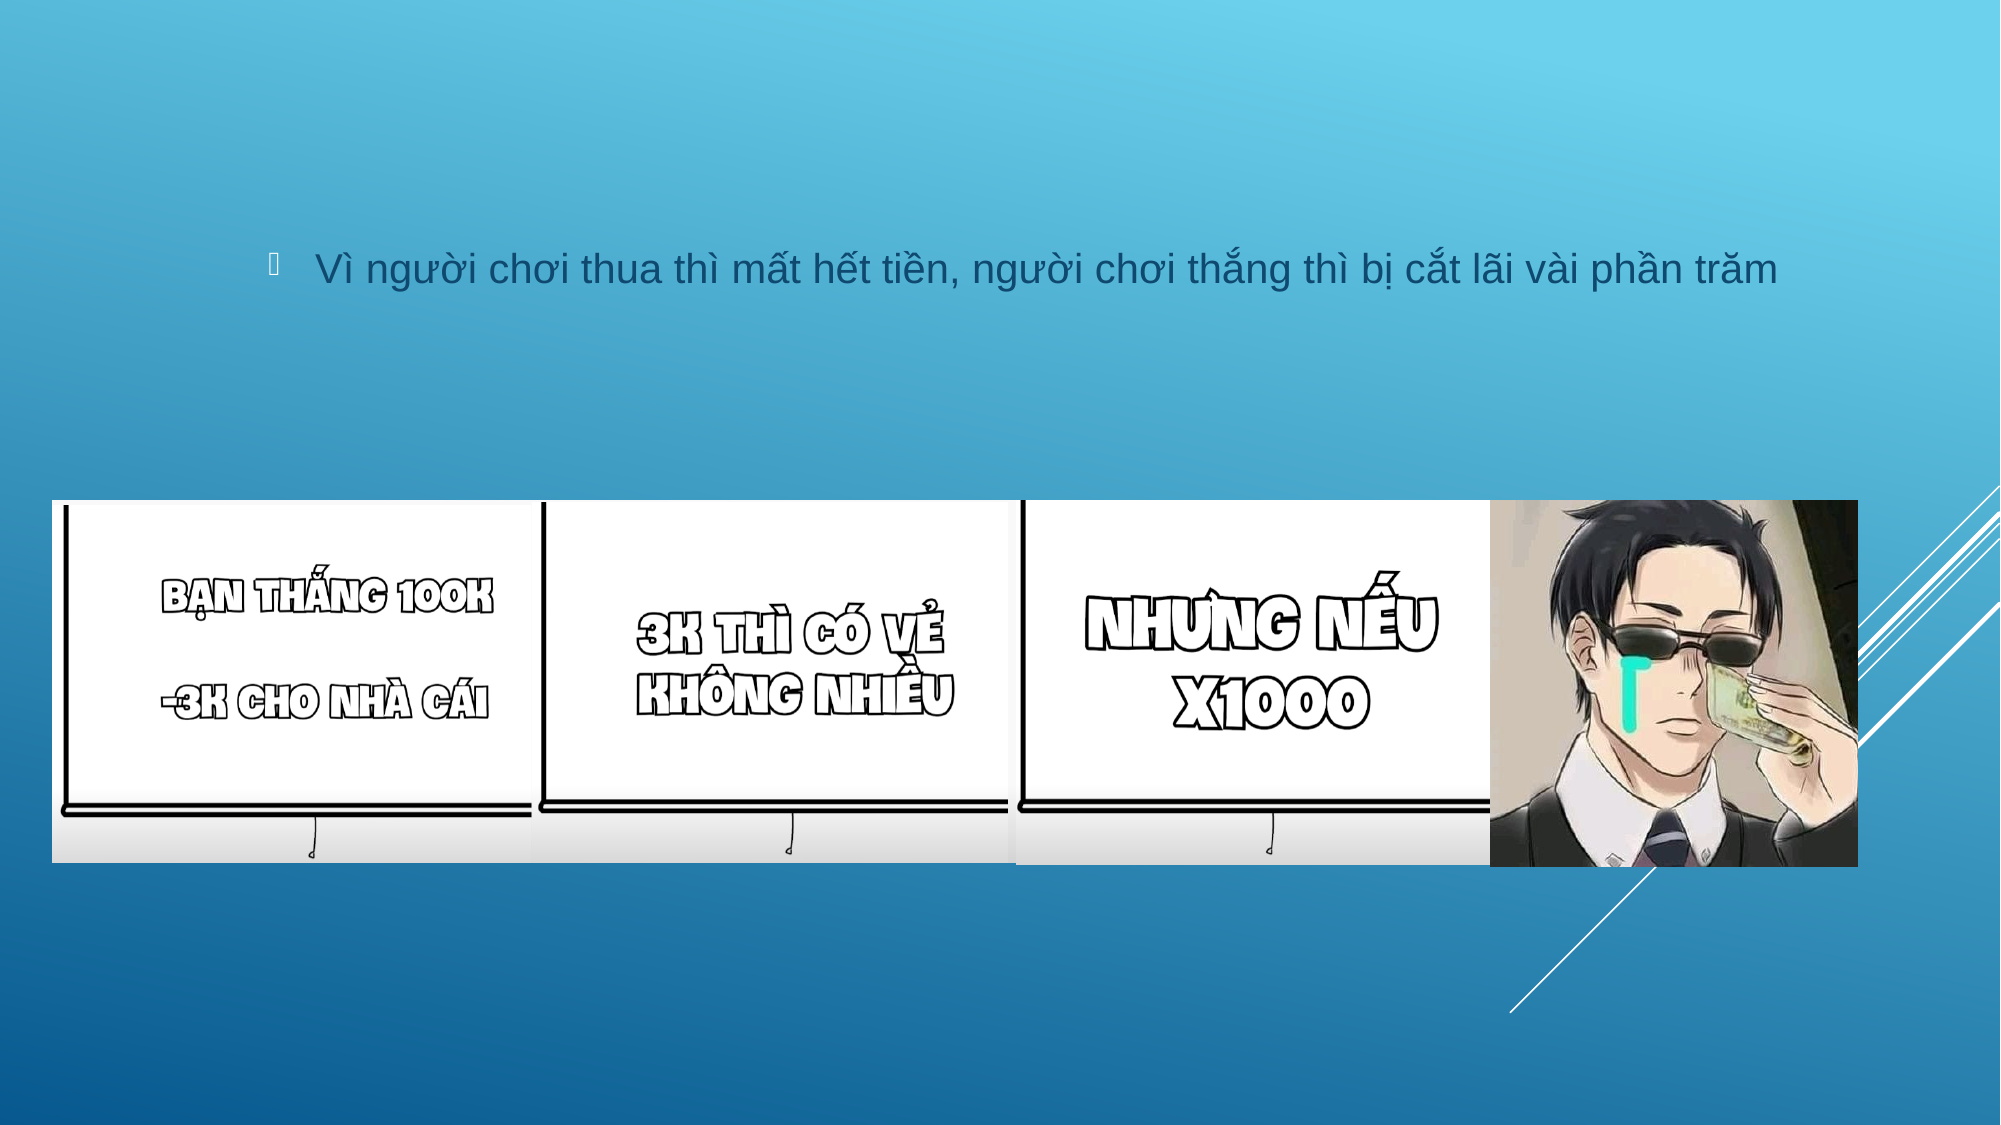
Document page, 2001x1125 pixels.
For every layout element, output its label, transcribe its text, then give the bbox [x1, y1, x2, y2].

picture [51, 499, 1858, 867]
list Vì người chơi thua thì mất hết tiền, người chơi thắng thì bị cắt lãi vài phần trăm [189, 136, 1858, 399]
